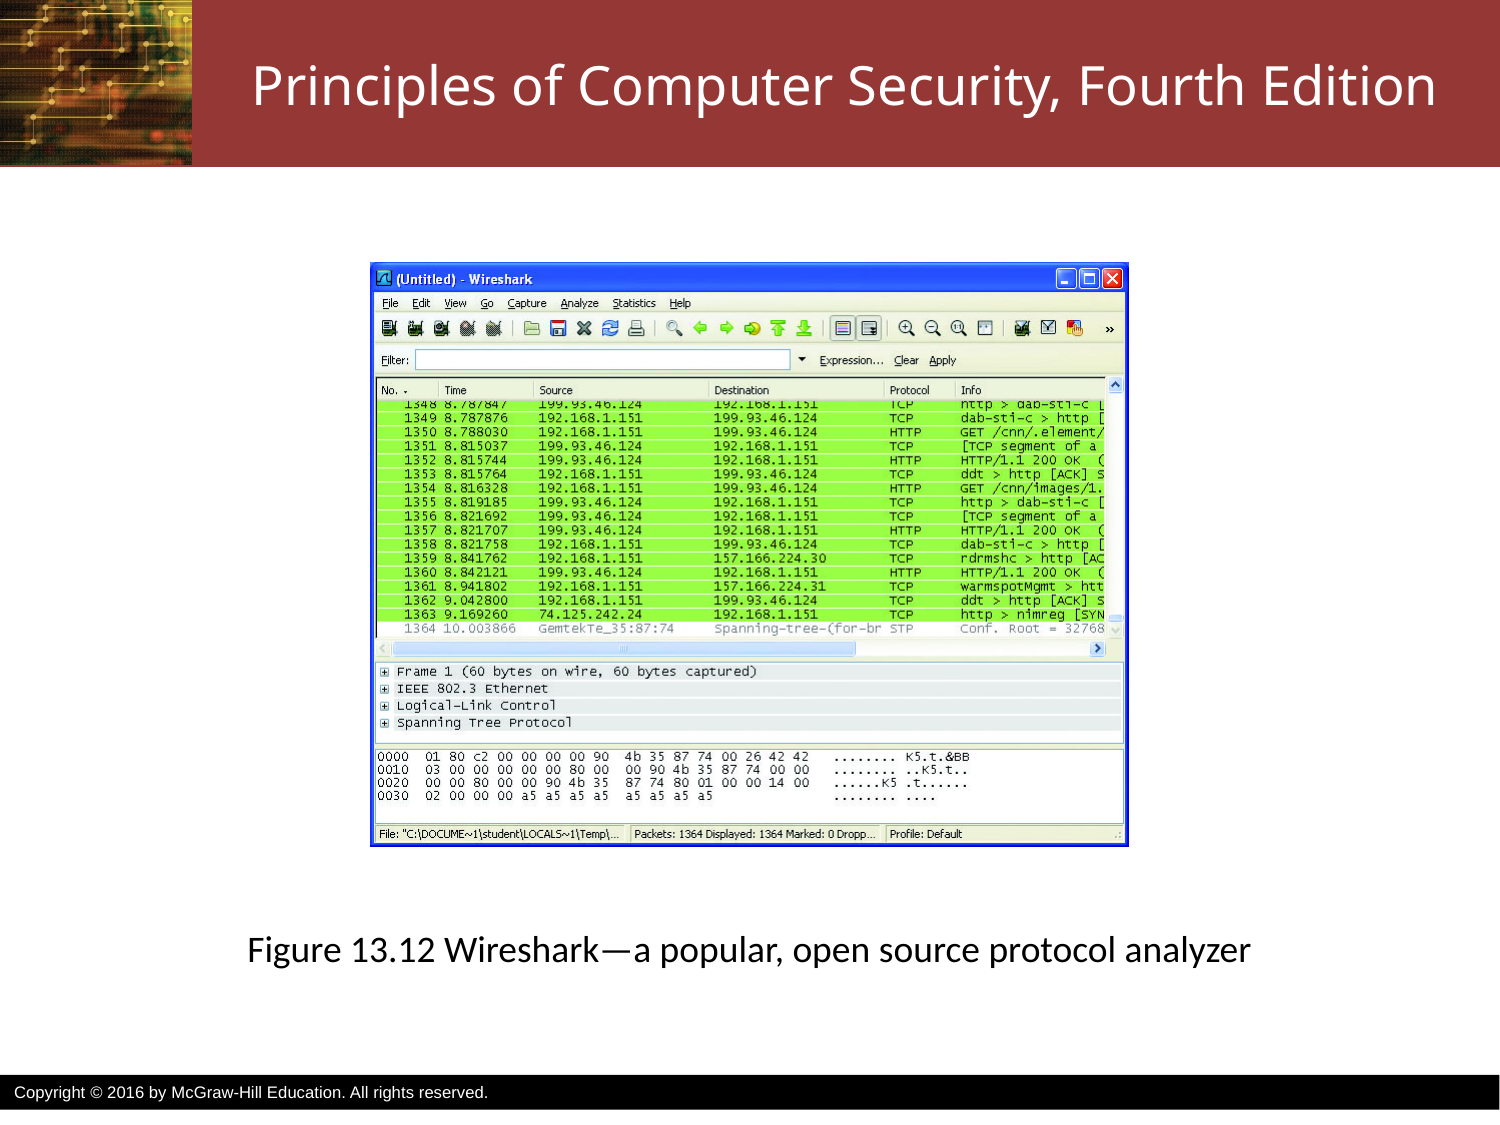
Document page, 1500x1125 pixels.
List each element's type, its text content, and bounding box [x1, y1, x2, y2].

list Figure 13.12 Wireshark—a popular, open source protocol analyzer [99, 917, 1400, 992]
picture [0, 0, 192, 165]
picture [370, 262, 1130, 847]
